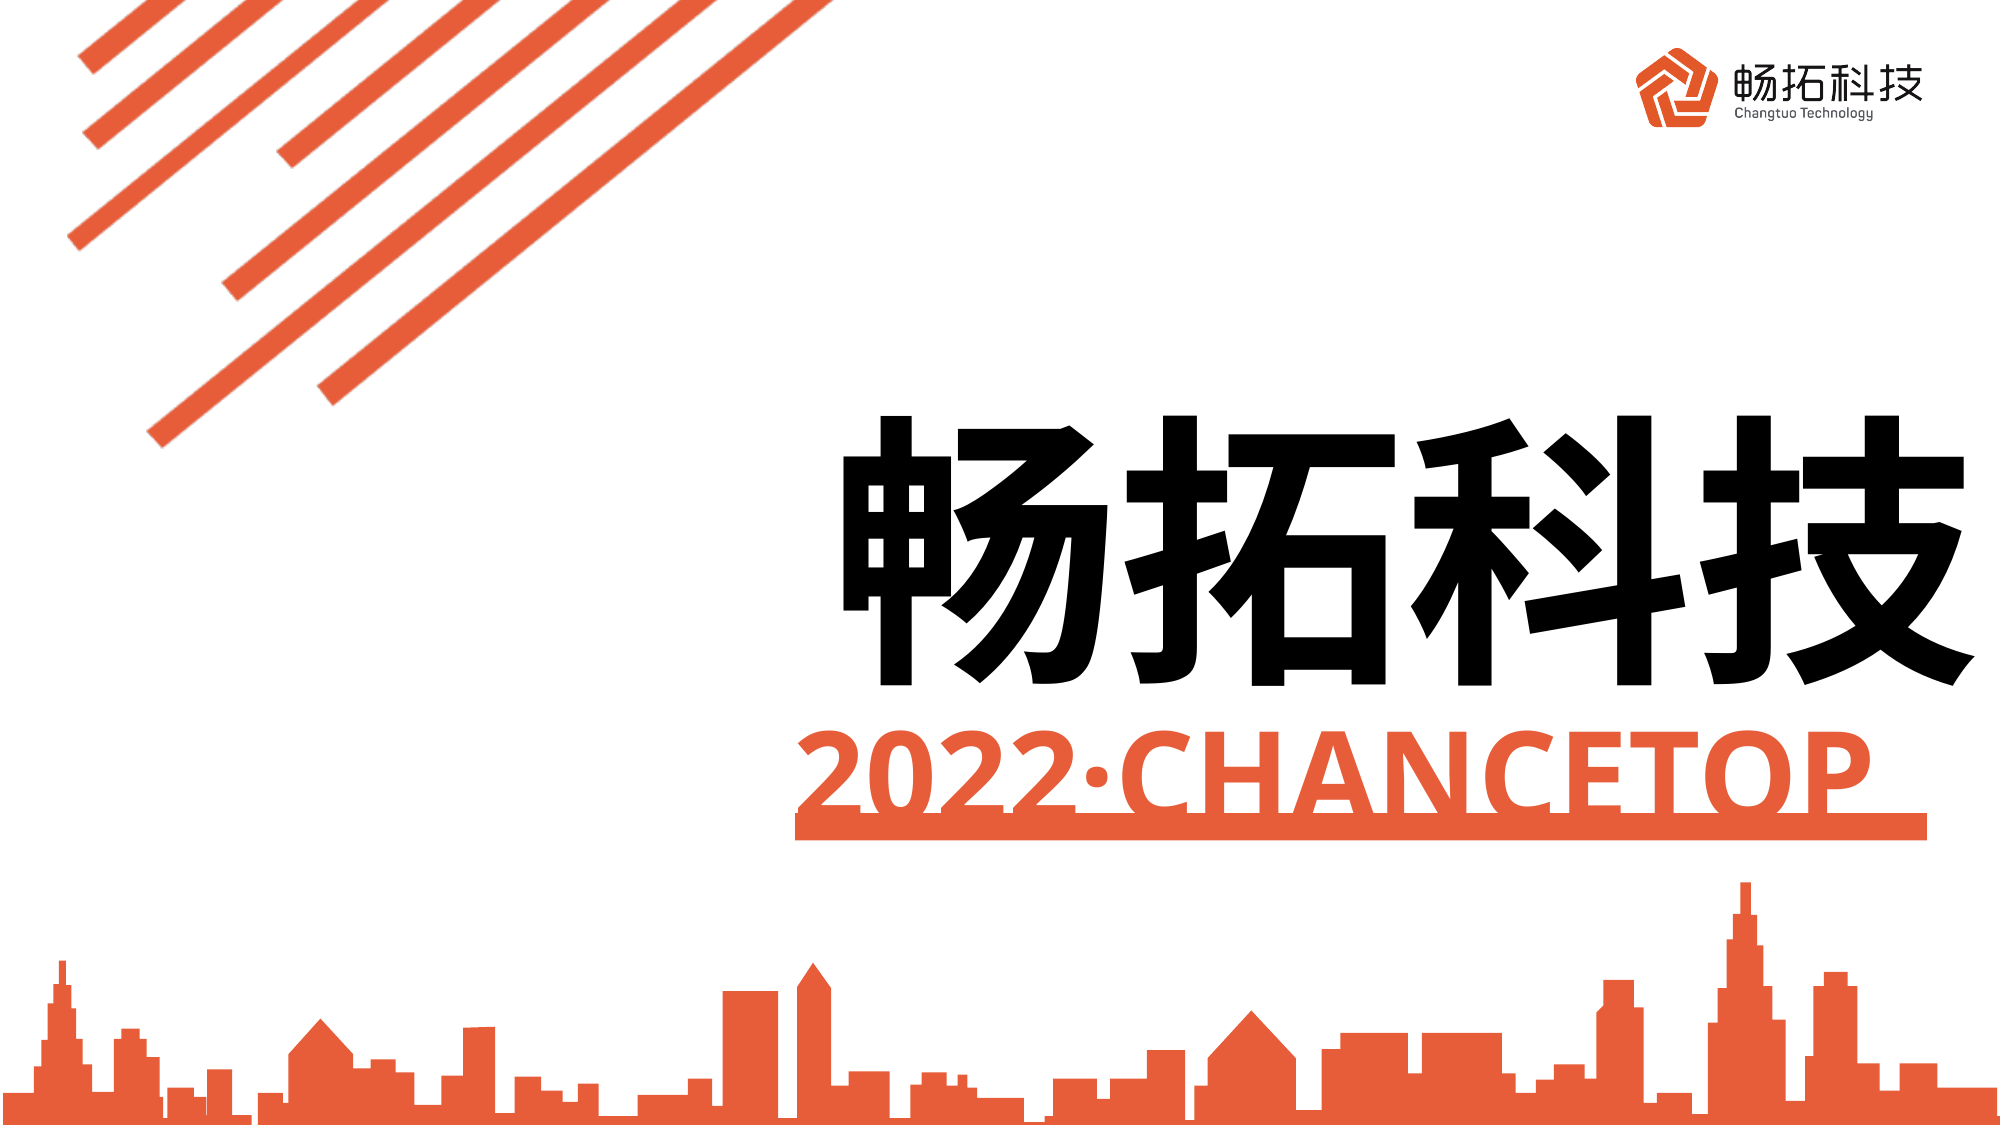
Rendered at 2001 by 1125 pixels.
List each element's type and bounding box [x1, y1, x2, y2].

text_box [722, 365, 2000, 856]
text_box [257, 882, 2000, 1125]
picture [67, 0, 846, 451]
picture [1608, 21, 1950, 154]
text_box [3, 960, 252, 1125]
